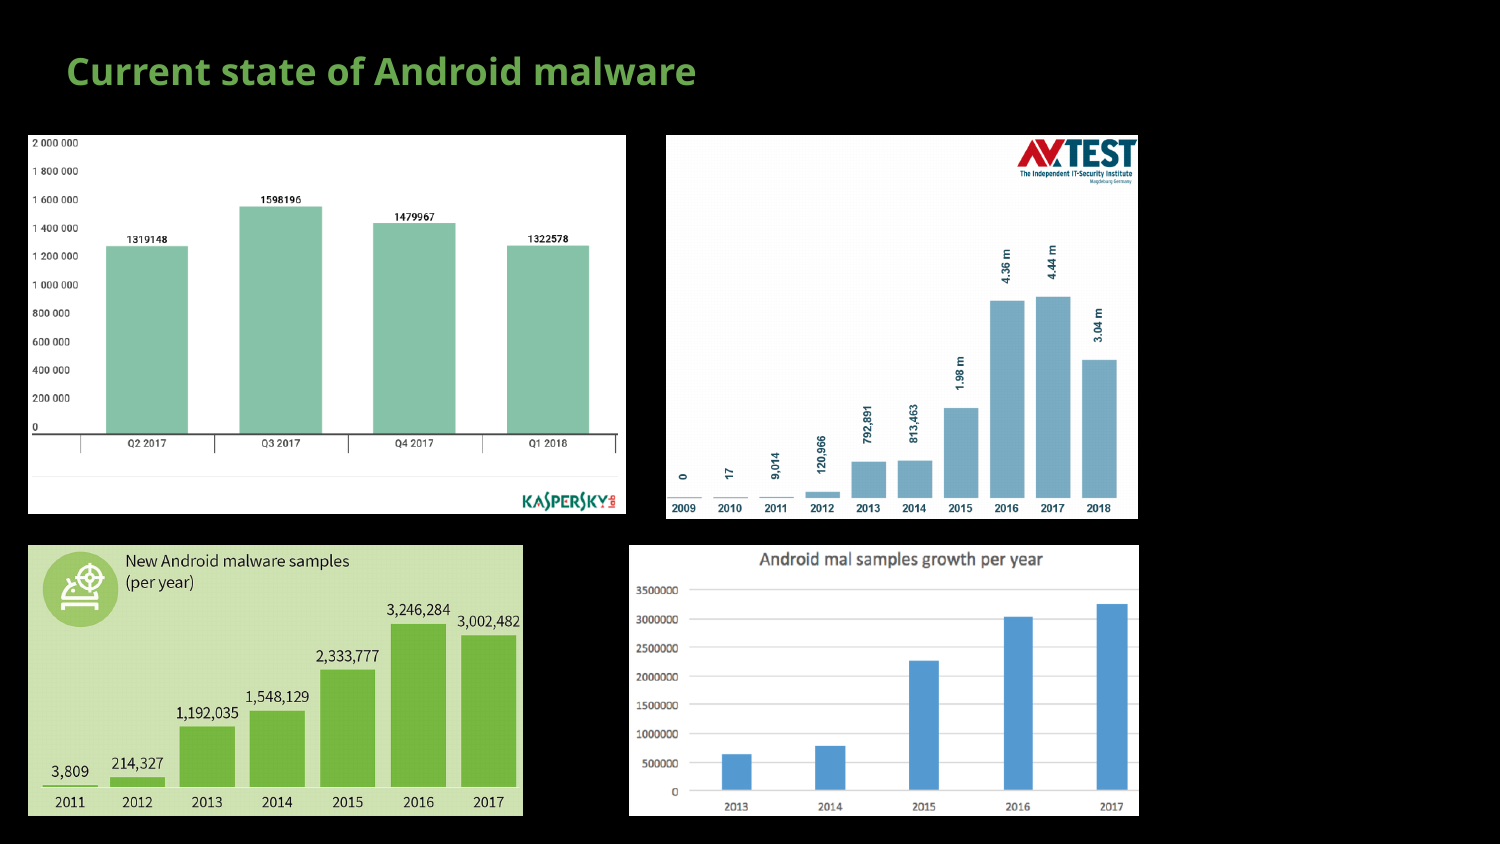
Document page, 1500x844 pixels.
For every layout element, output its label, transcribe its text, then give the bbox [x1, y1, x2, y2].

picture [666, 134, 1139, 520]
picture [629, 545, 1139, 816]
text_box [0, 0, 493, 493]
picture [28, 134, 626, 514]
picture [28, 545, 523, 816]
text_box Current state of Android malware [493, 33, 1254, 117]
